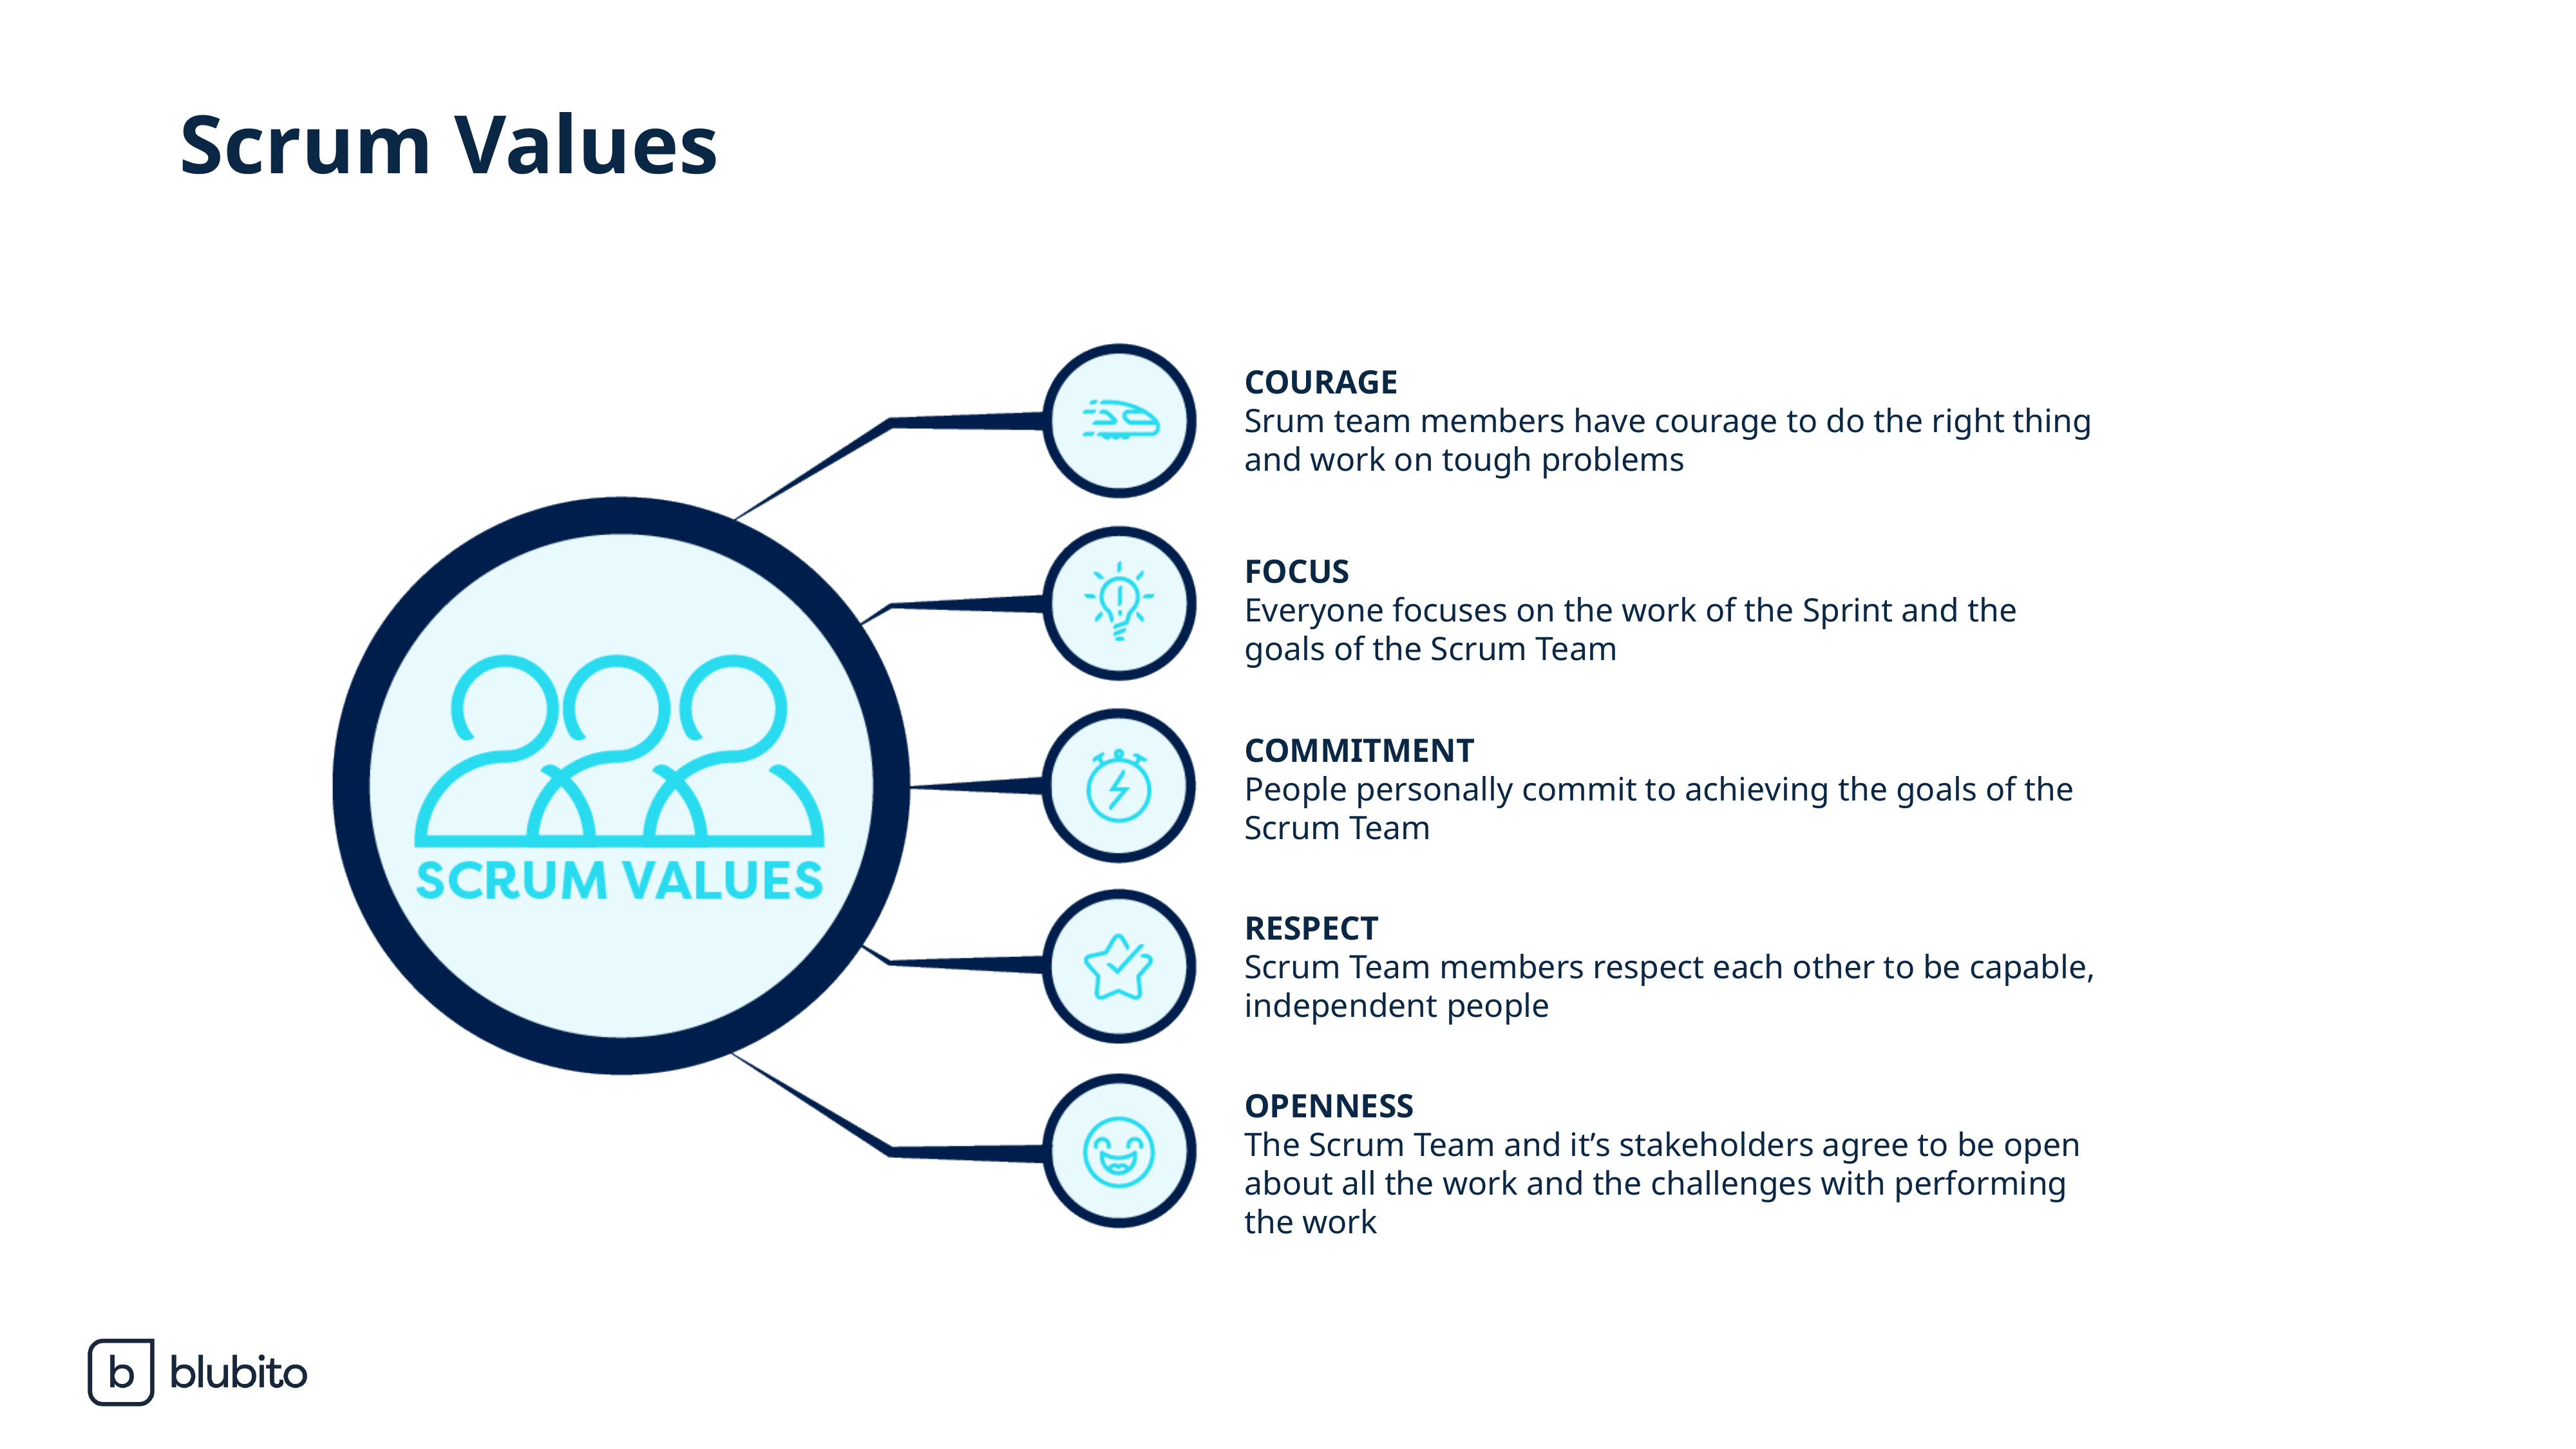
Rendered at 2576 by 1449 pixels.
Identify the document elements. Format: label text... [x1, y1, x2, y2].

text_box COURAGE Srum team members have courage to do the right thing and work on tough problems [1467, 357, 2135, 482]
text_box RESPECT Scrum Team members respect each other to be capable, independent people [1467, 903, 2168, 1029]
picture [88, 1338, 307, 1406]
text_box FOCUS Everyone focuses on the work of the Sprint and the goals of the Scrum Team [1467, 545, 2105, 672]
text_box OPENNESS The Scrum Team and it’s stakeholders agree to be open about all the work and the challenges with performing the work [1235, 1081, 2128, 1245]
picture [209, 328, 1467, 1244]
list Scrum Values [169, 102, 2314, 193]
text_box COMMITMENT People personally commit to achieving the goals of the Scrum Team [1467, 725, 2135, 851]
